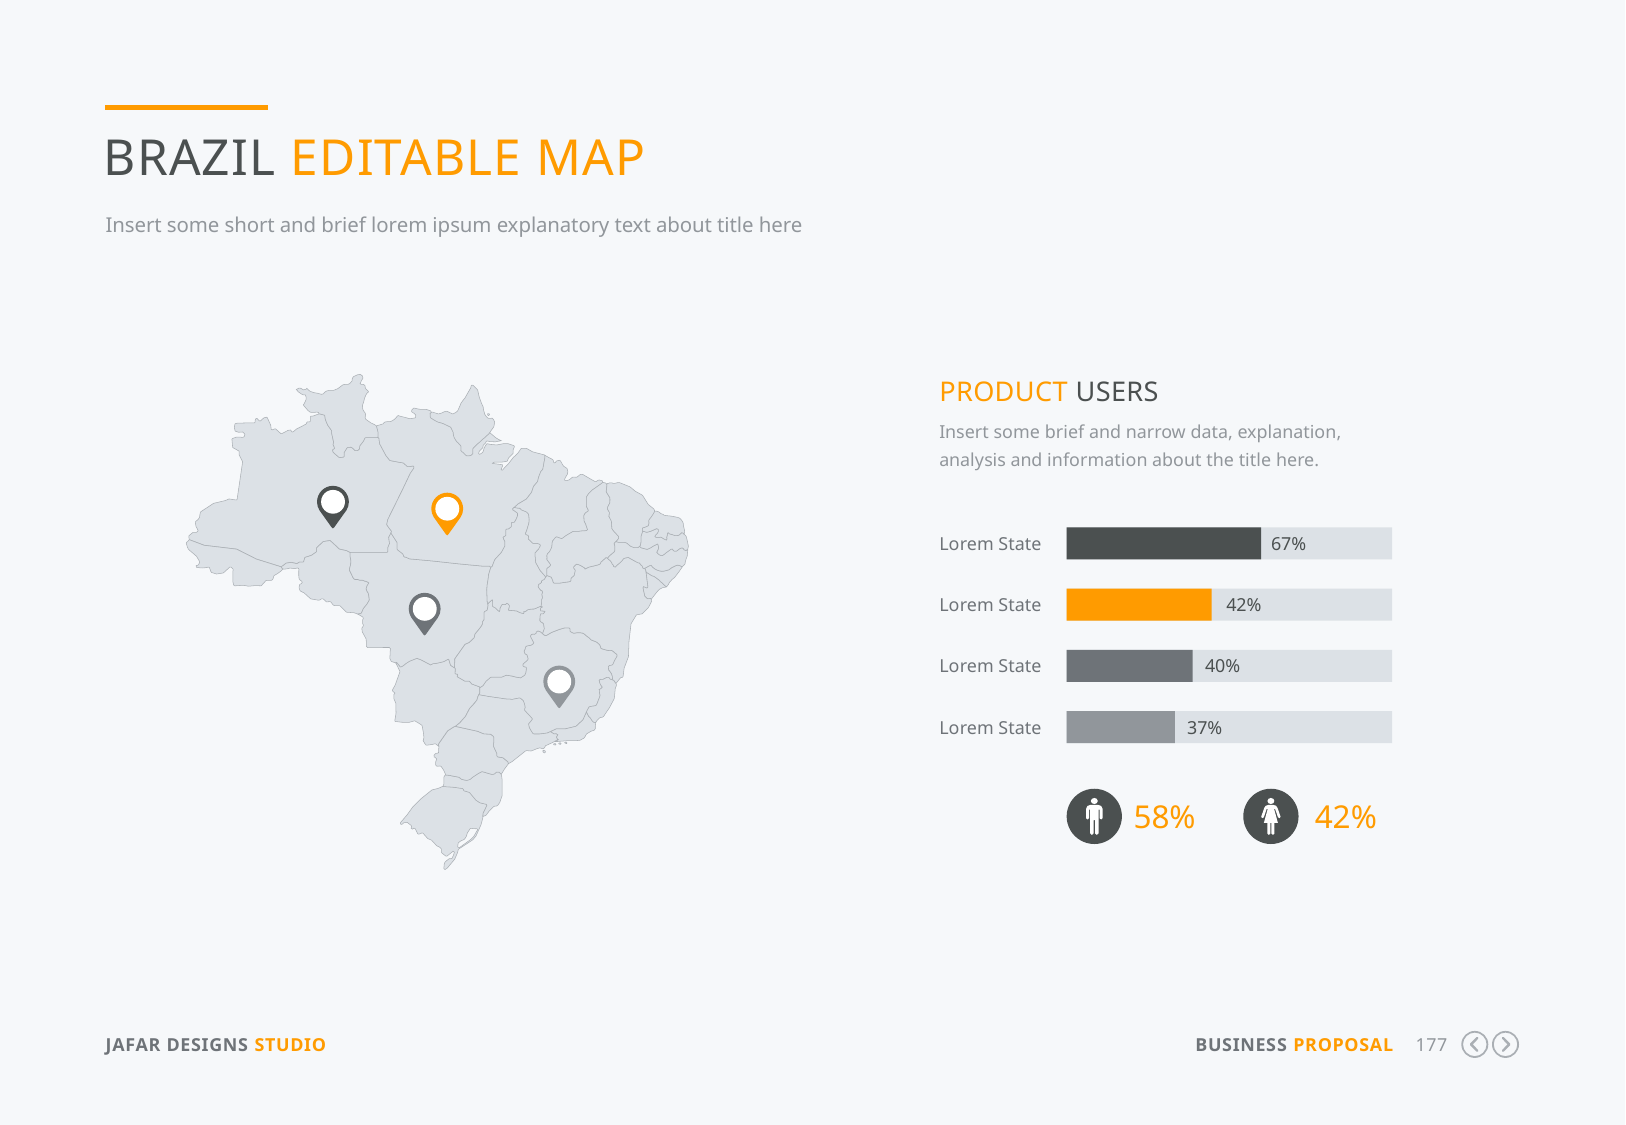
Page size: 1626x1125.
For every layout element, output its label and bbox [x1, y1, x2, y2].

text_box [939, 654, 1050, 677]
text_box [1066, 788, 1122, 844]
text_box [1314, 797, 1395, 836]
text_box [1066, 711, 1393, 744]
list [105, 209, 1519, 241]
text_box [1066, 588, 1393, 621]
text_box [939, 374, 1393, 472]
text_box [939, 593, 1050, 616]
text_box [1066, 527, 1393, 560]
text_box [939, 532, 1050, 555]
text_box [1243, 788, 1299, 844]
text_box [1066, 649, 1393, 682]
list [103, 125, 1518, 188]
text_box [1133, 797, 1214, 836]
text_box [939, 716, 1050, 738]
text_box [186, 374, 689, 870]
